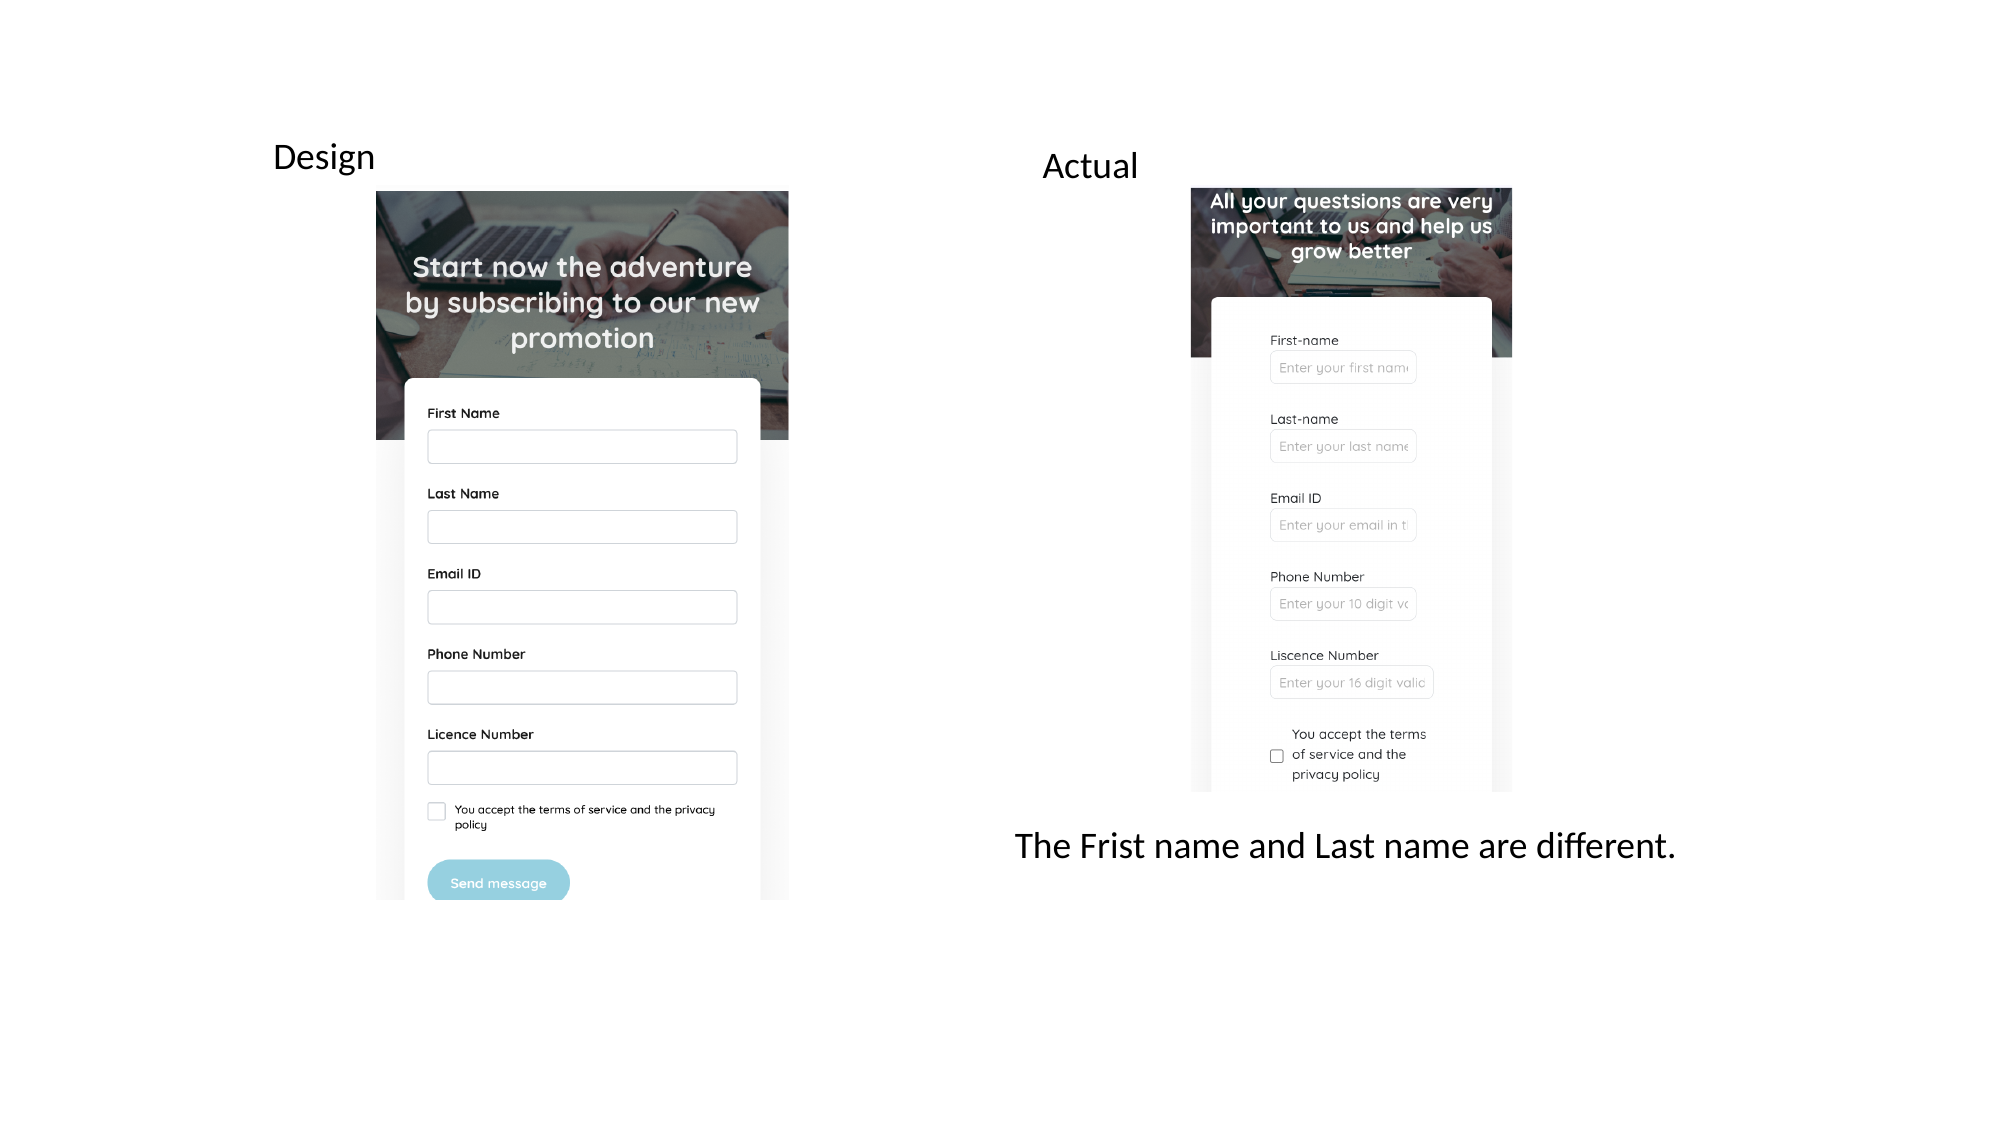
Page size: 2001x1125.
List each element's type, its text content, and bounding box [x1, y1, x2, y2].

text_box Design [258, 124, 391, 185]
text_box Actual [1027, 133, 2000, 194]
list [376, 185, 789, 900]
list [1190, 185, 1513, 792]
text_box The Frist name and Last name are different. [999, 813, 1831, 874]
